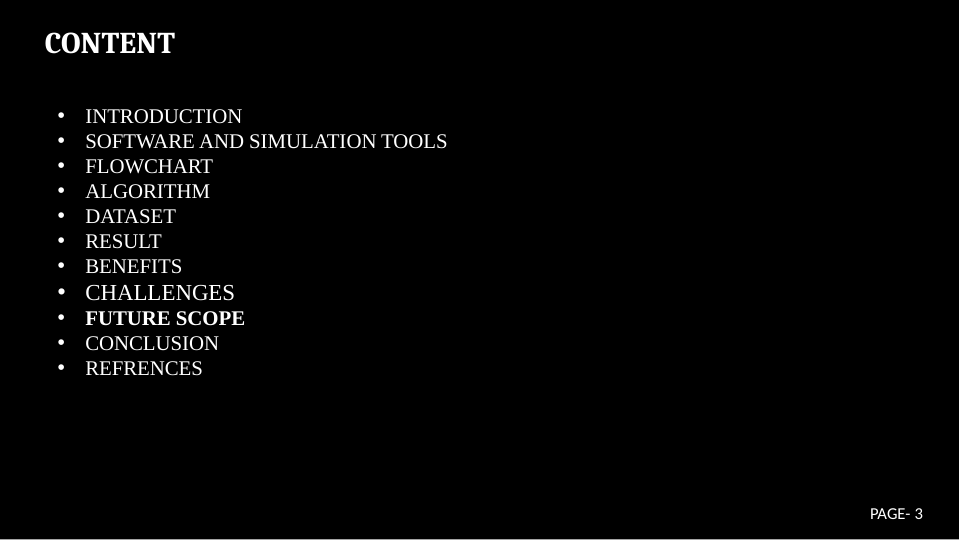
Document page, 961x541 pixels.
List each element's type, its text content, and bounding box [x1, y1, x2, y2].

title CONTENT [42, 20, 341, 95]
text_box INTRODUCTION SOFTWARE AND SIMULATION TOOLS FLOWCHART ALGORITHM DATASET RESULT BENEFITS CHALLENGES FUTURE SCOPE CONCLUSION REFRENCES [42, 95, 481, 388]
text_box PAGE- 3 [855, 495, 946, 530]
